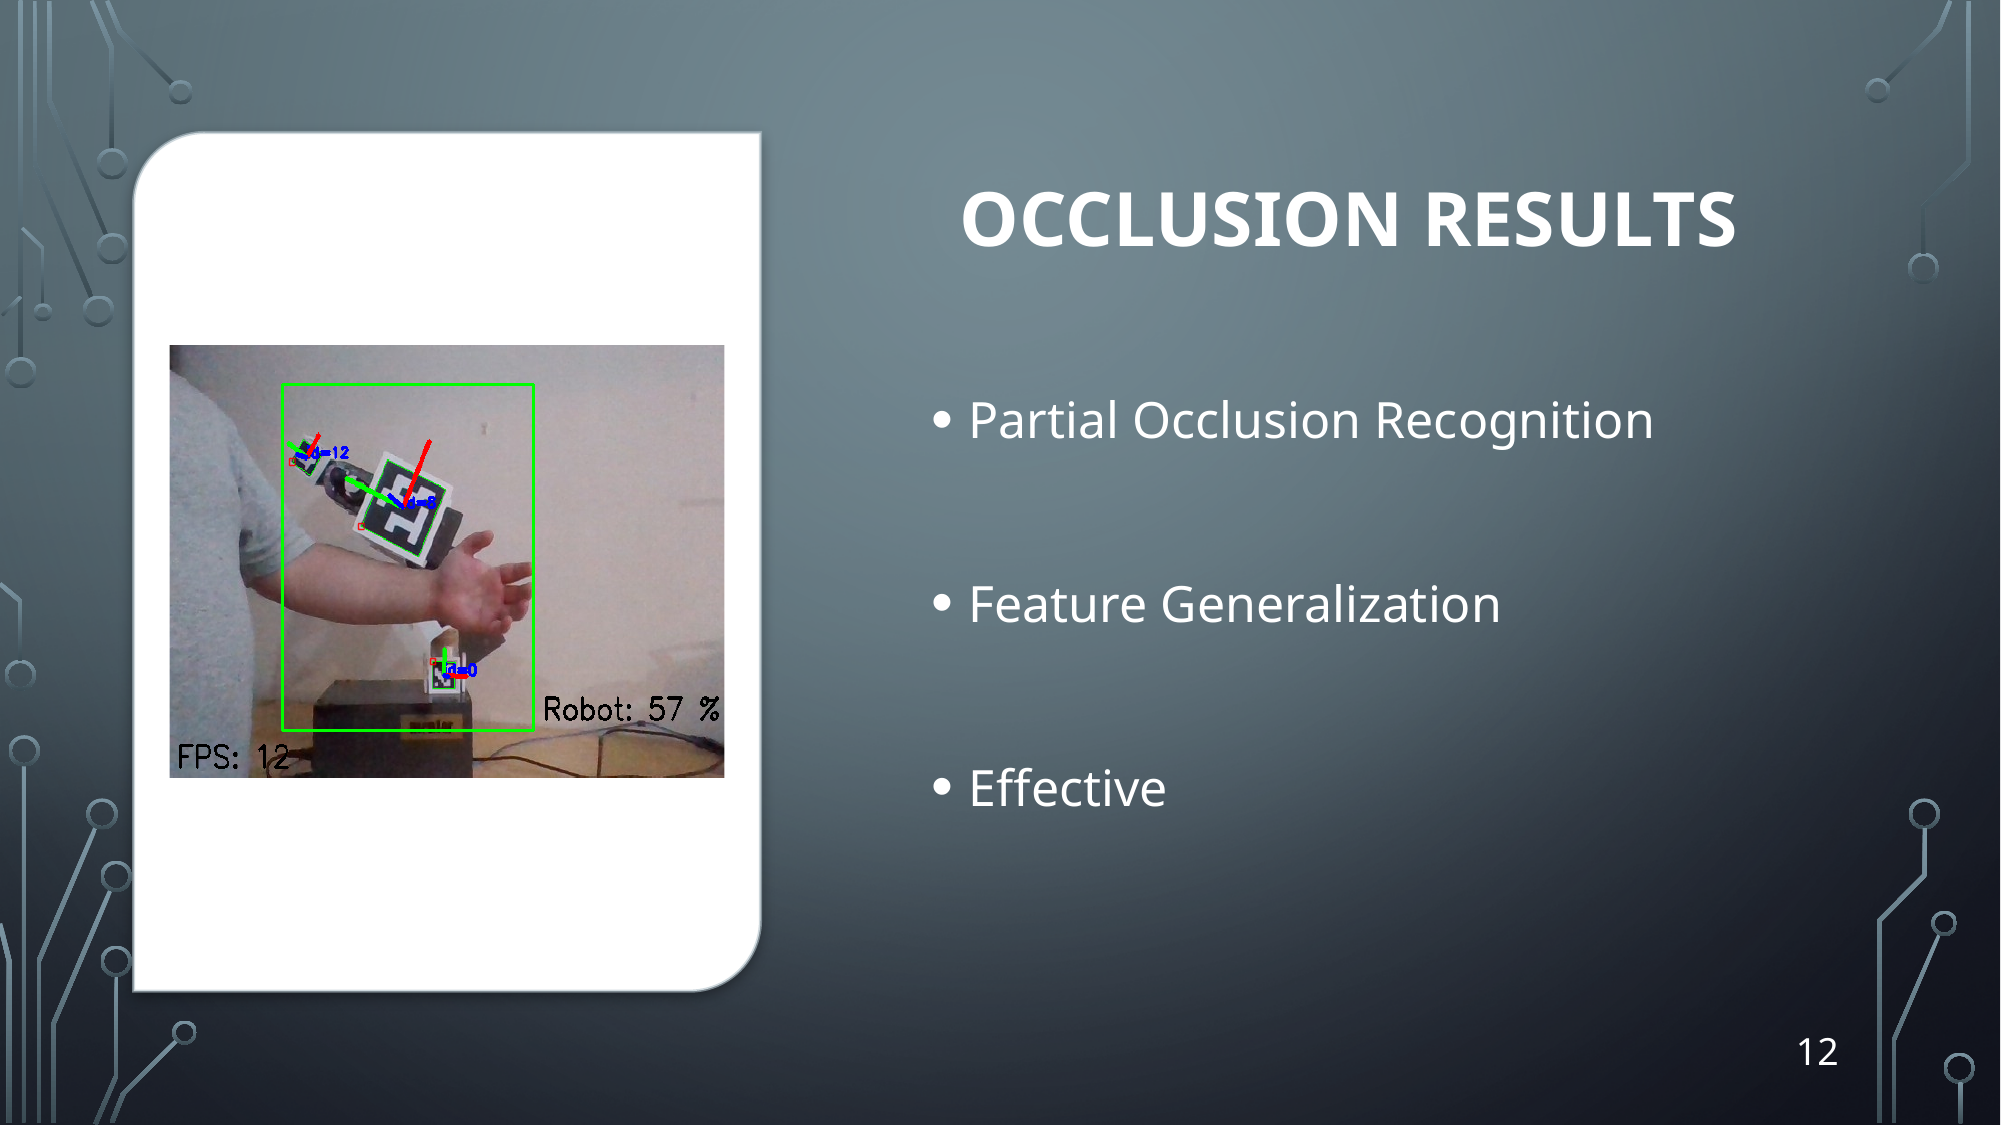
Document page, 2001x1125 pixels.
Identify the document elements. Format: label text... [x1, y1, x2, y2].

text_box [132, 131, 762, 993]
picture [169, 345, 725, 779]
list Partial Occlusion Recognition Feature Generalization Effective [841, 369, 1857, 950]
text_box 12 [1727, 1023, 1854, 1084]
title Occlusion Results [841, 101, 1857, 344]
